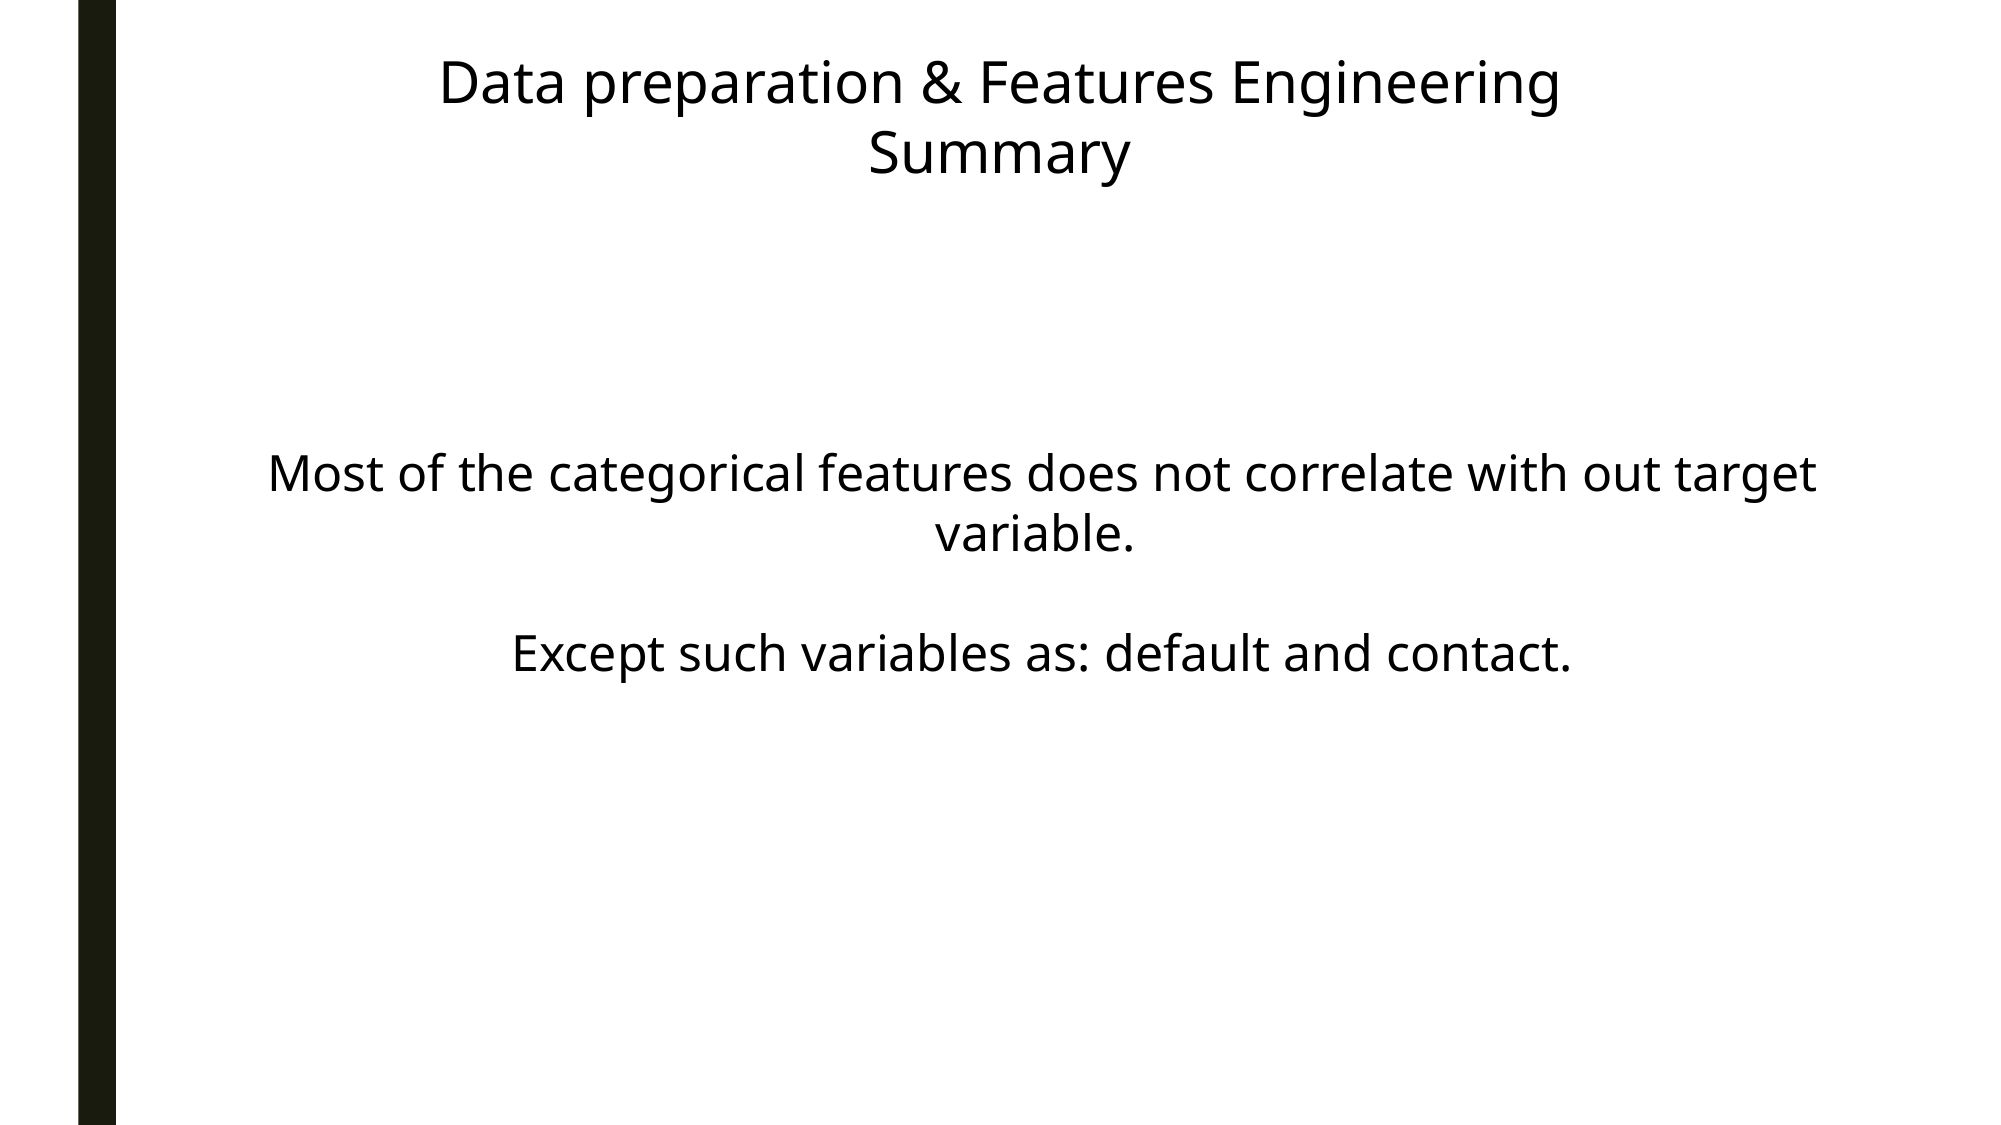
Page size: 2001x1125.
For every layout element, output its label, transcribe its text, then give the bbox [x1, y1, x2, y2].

text_box Data preparation & Features Engineering Summary [186, 37, 1814, 193]
text_box Most of the categorical features does not correlate with out target variable. Except such variables as: default and contact. [186, 433, 1899, 689]
